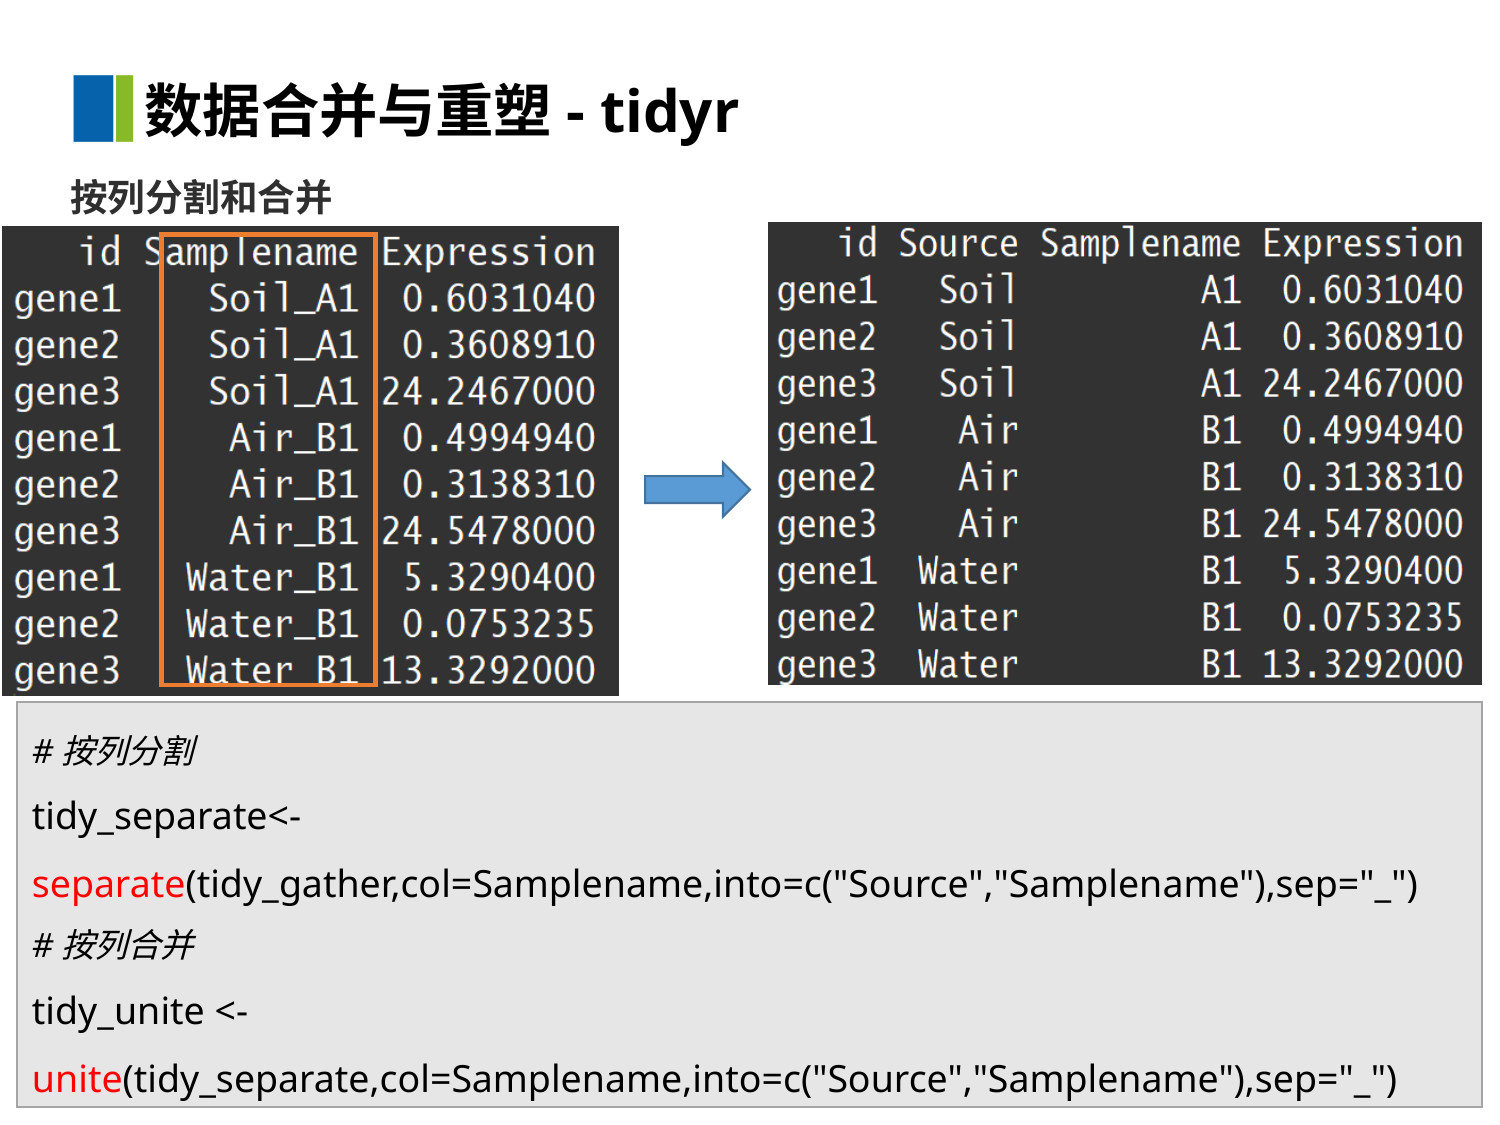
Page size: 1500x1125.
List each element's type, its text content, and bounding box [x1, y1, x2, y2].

picture [767, 222, 1482, 685]
picture [29, 66, 185, 149]
text_box 按列分割和合并 [55, 166, 348, 226]
text_box #按列分割 tidy_separate<- separate(tidy_gather,col=Samplename,into=c("Source","Samplename"),sep="_") #按列合并 tidy_unite <- unite(tidy_separate,col=Samplename,into=c("Source","Samplename"),sep="_") [16, 701, 1483, 1108]
text_box 数据合并与重塑- tidyr [133, 68, 955, 150]
picture [2, 226, 619, 696]
text_box [644, 460, 752, 520]
